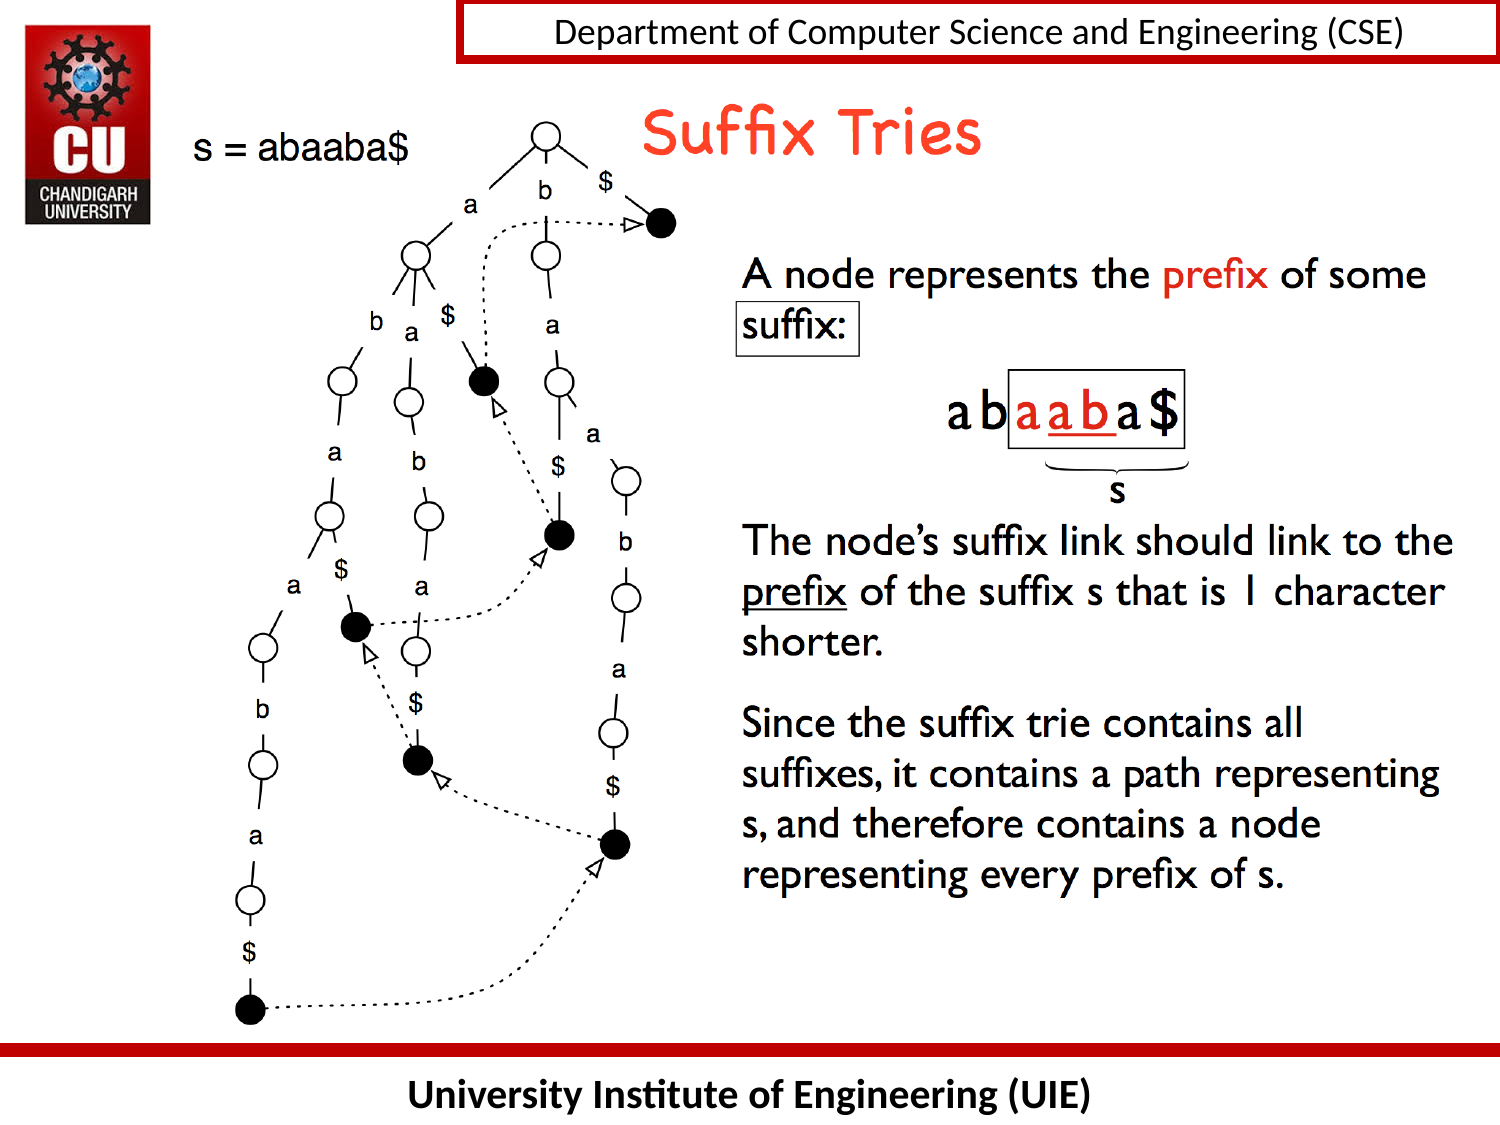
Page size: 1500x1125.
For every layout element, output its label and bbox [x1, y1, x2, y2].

picture [24, 24, 151, 225]
picture [157, 87, 1463, 1038]
